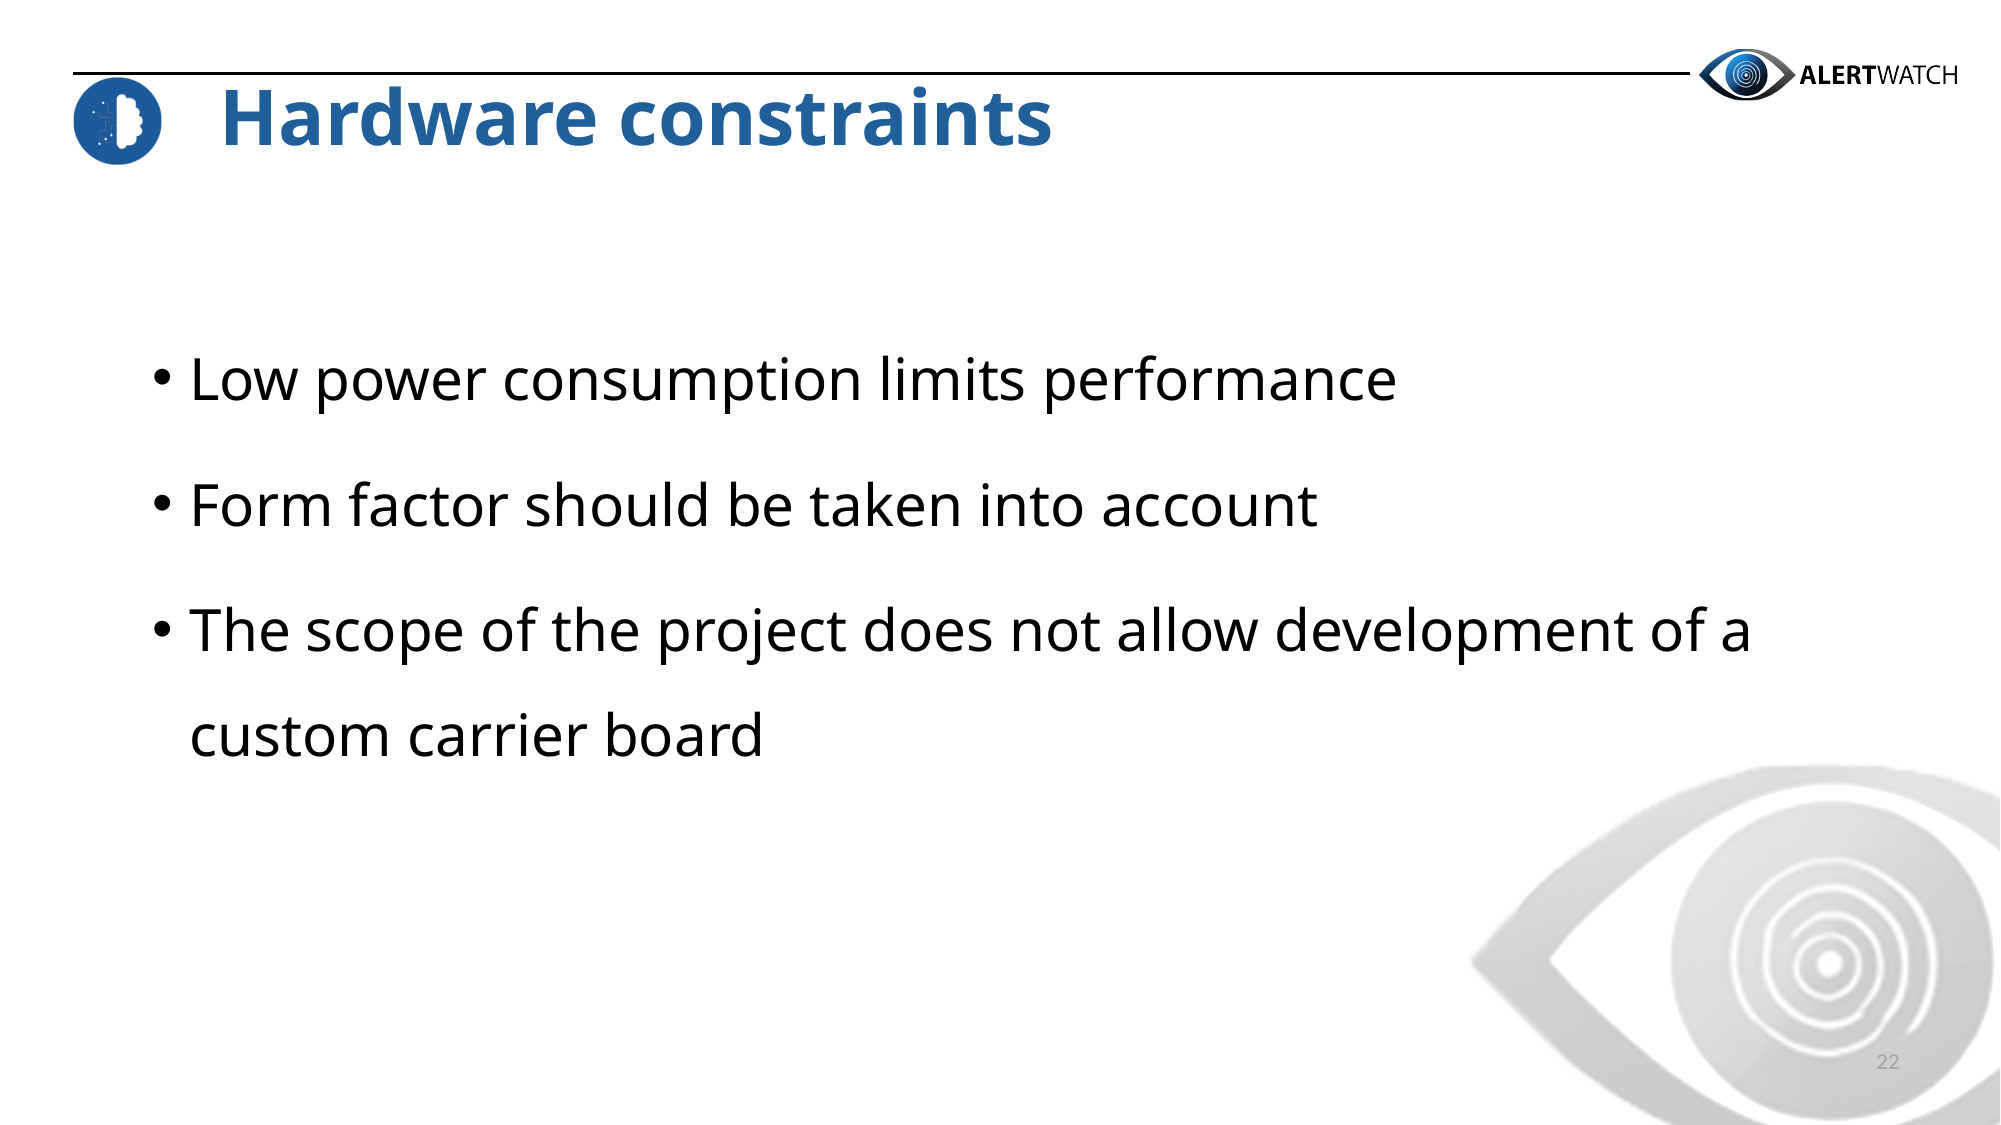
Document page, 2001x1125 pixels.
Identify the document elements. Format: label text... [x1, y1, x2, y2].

text_box Low power consumption limits performance Form factor should be taken into account The scope of the project does not allow development of a custom carrier board [137, 299, 1863, 1014]
picture [0, 0, 2001, 1125]
slide_number 22 [1440, 1046, 1900, 1125]
title Hardware constraints [70, 68, 1876, 257]
